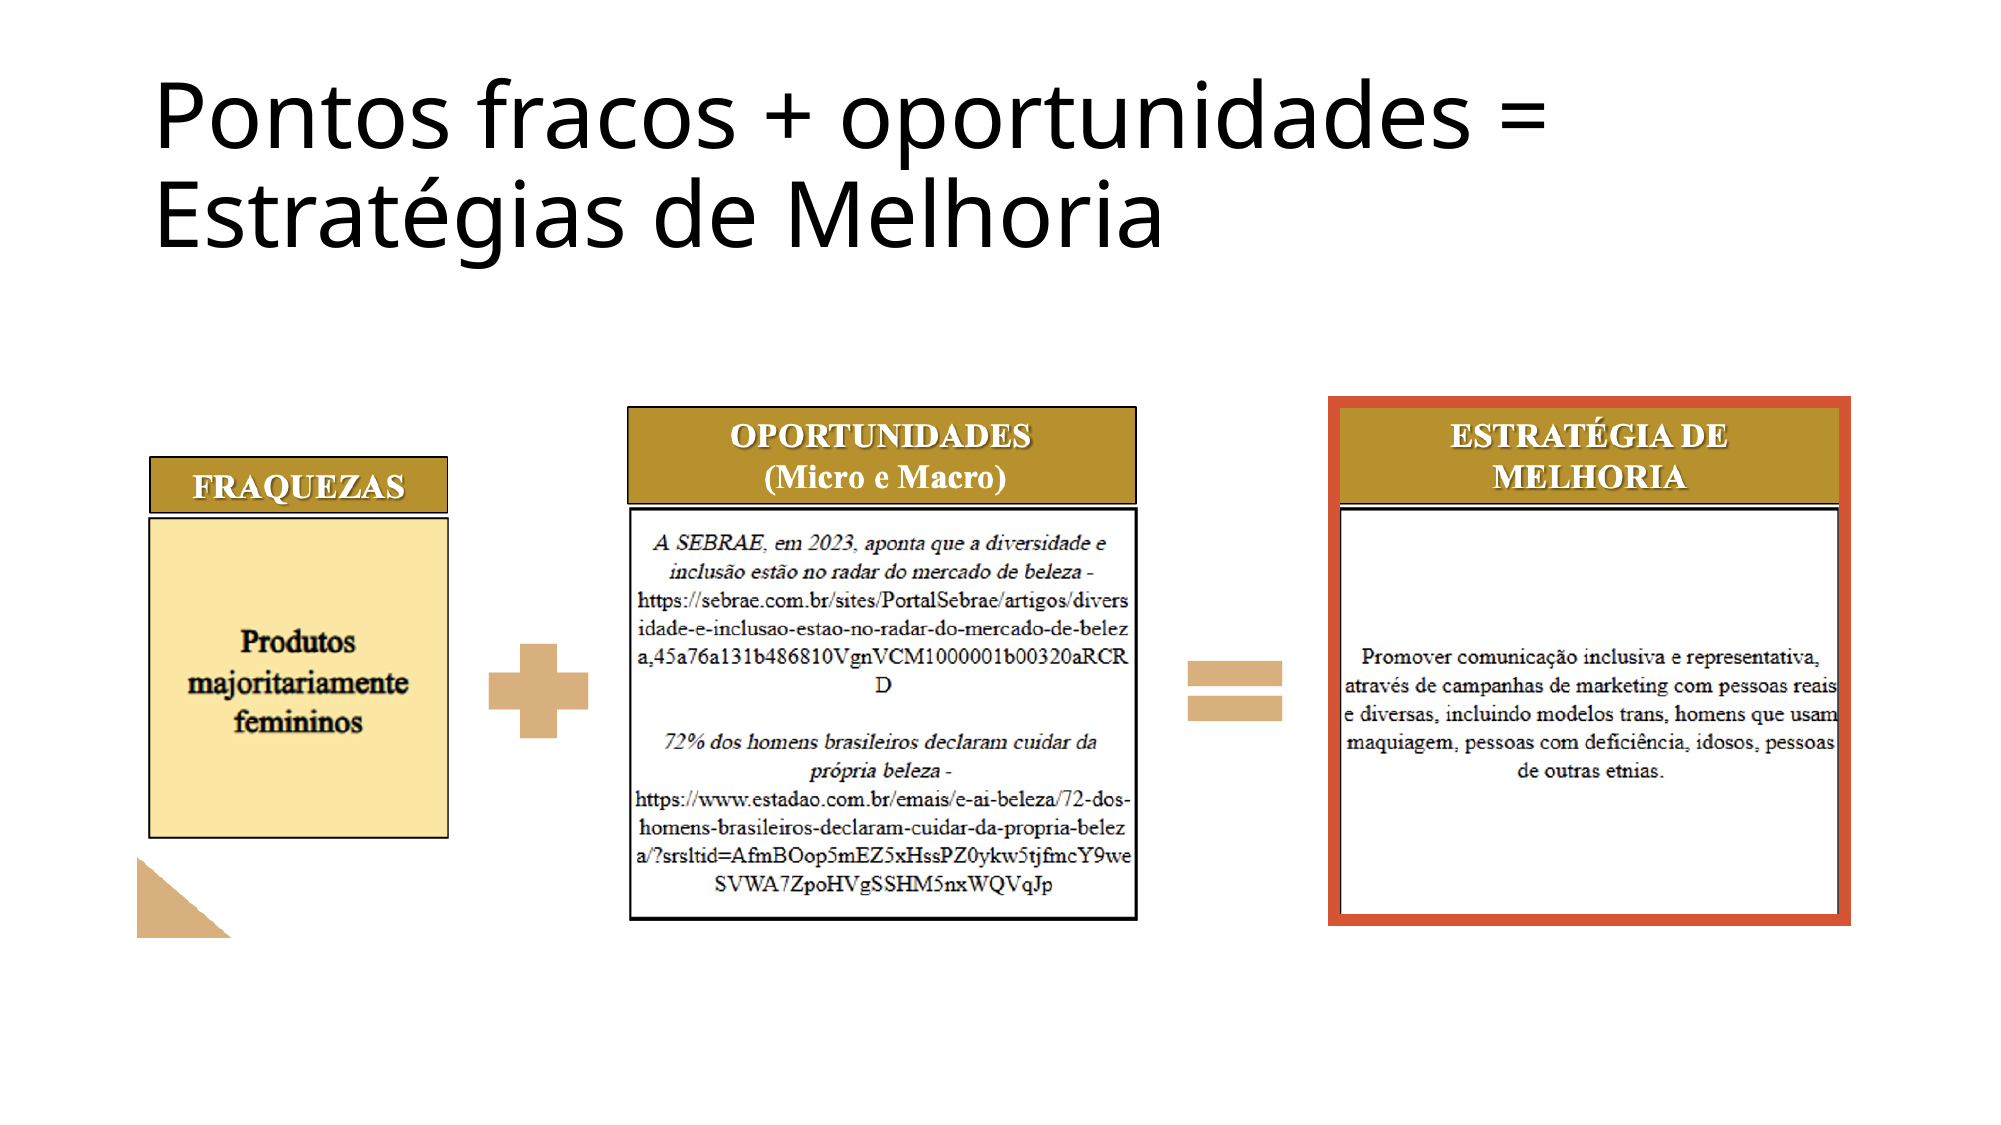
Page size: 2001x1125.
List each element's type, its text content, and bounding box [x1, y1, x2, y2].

title Pontos fracos + oportunidades = Estratégias de Melhoria [137, 59, 1863, 278]
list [137, 375, 1863, 938]
